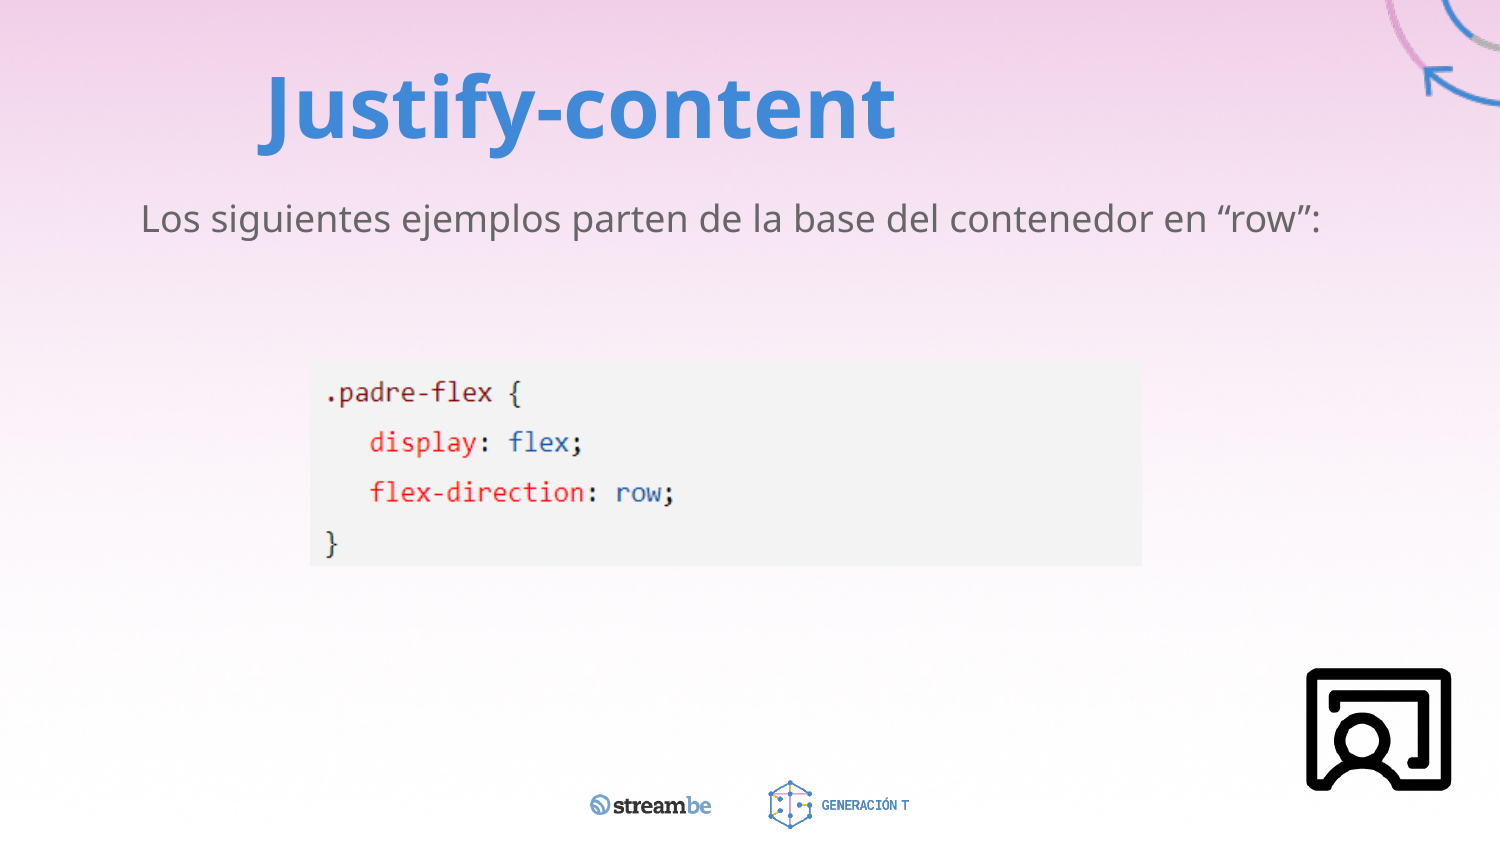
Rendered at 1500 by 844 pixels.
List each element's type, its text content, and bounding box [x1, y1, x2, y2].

picture [0, 0, 1500, 844]
subtitle Los siguientes ejemplos parten de la base del contenedor en “row”: [65, 194, 1382, 366]
text_box Justify-content [249, 46, 1250, 234]
